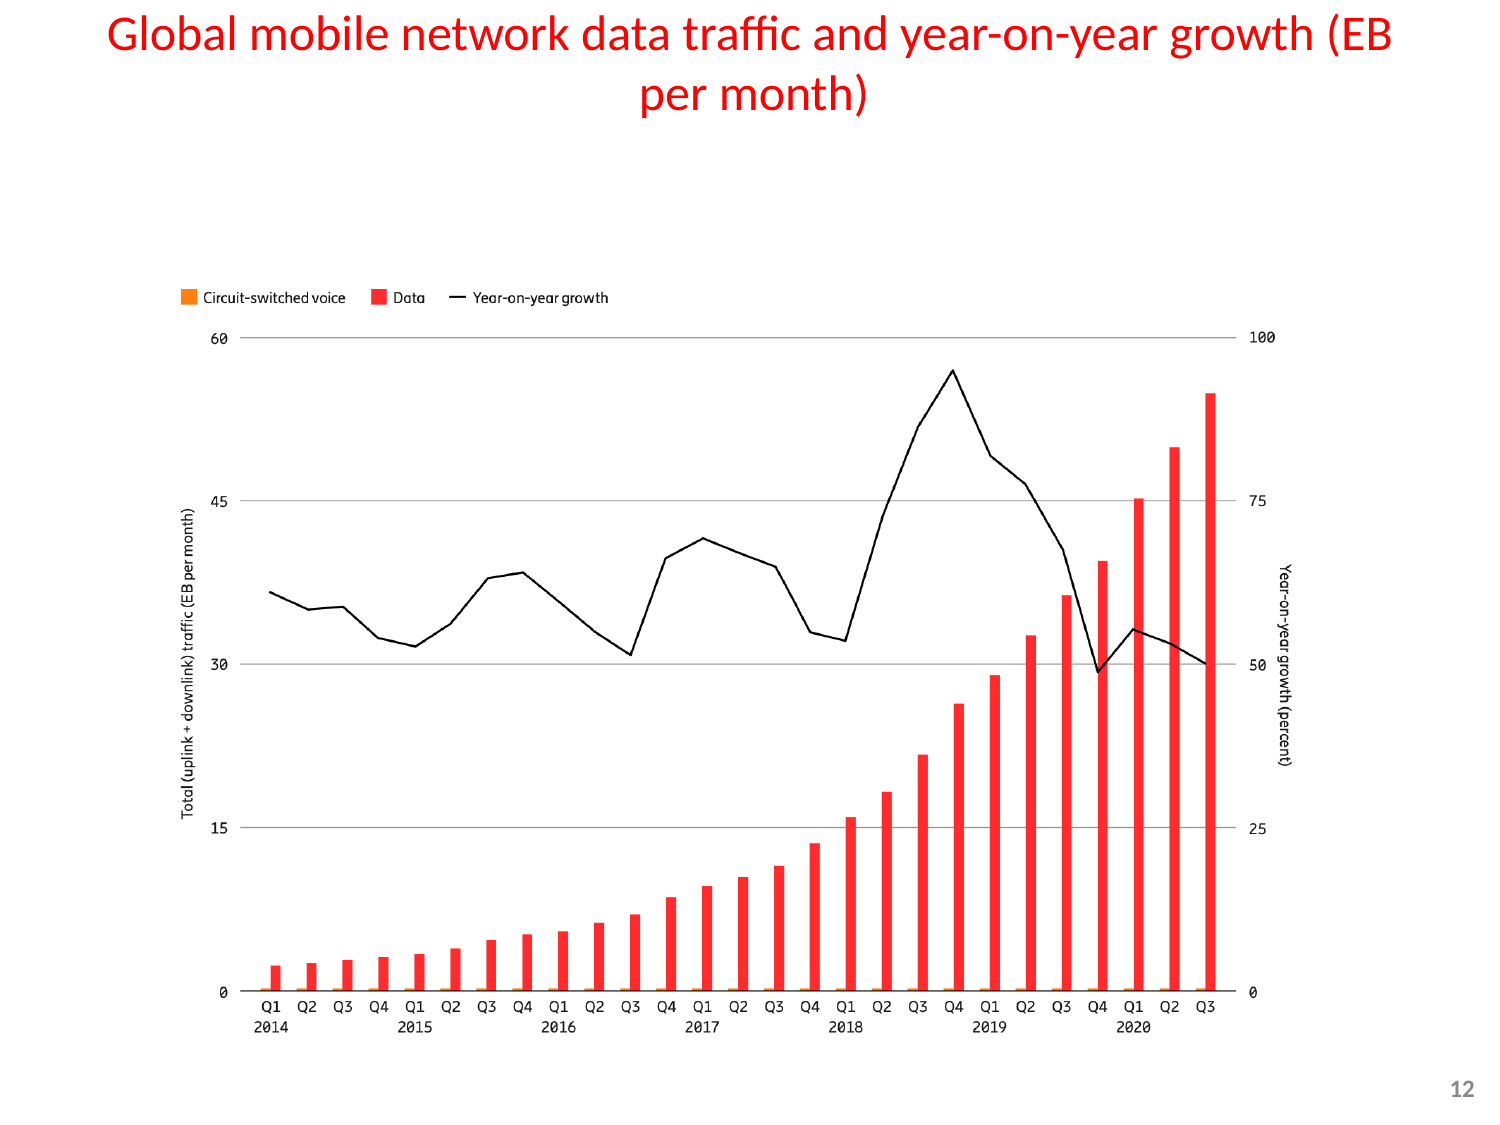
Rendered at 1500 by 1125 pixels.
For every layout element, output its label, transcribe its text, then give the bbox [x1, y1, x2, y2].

picture [123, 263, 1331, 1054]
title Global mobile network data traffic and year-on-year growth (EB per month) [59, 31, 1441, 149]
